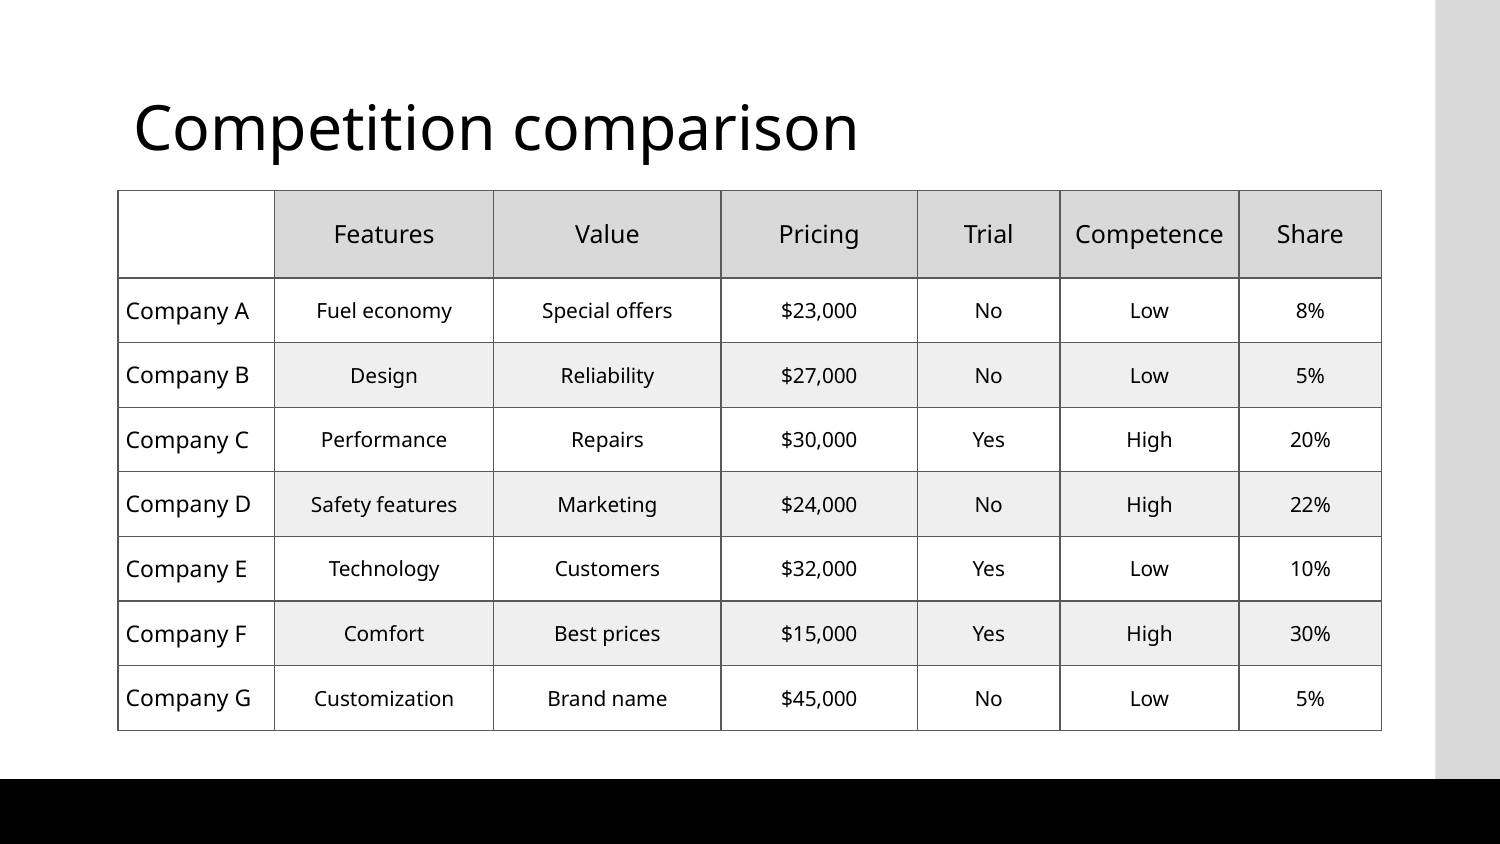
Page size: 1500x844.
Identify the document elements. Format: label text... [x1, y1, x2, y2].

table_cell Marketing [494, 472, 720, 536]
table_header Features [275, 191, 493, 277]
table_cell Repairs [494, 408, 720, 471]
table_cell Special offers [494, 279, 720, 342]
table_cell Yes [918, 408, 1059, 471]
table_cell Brand name [494, 666, 720, 730]
table_cell Comfort [275, 602, 493, 665]
table_cell $45,000 [722, 666, 917, 730]
table_header Pricing [722, 191, 917, 277]
table_header Value [494, 191, 720, 277]
table_cell Company C [119, 408, 274, 471]
table_cell High [1061, 602, 1238, 665]
table_cell $24,000 [722, 472, 917, 536]
table_cell Company D [119, 472, 274, 536]
table_cell Yes [918, 602, 1059, 665]
table_cell Low [1061, 537, 1238, 600]
table_cell Design [275, 343, 493, 407]
table_cell 5% [1240, 343, 1381, 407]
table_cell $23,000 [722, 279, 917, 342]
table_cell $32,000 [722, 537, 917, 600]
table_cell Performance [275, 408, 493, 471]
table_cell Best prices [494, 602, 720, 665]
table_cell Company F [119, 602, 274, 665]
table_cell Low [1061, 343, 1238, 407]
table_cell 10% [1240, 537, 1381, 600]
table_cell Company B [119, 343, 274, 407]
table_cell Technology [275, 537, 493, 600]
table_header Share [1240, 191, 1381, 277]
table_cell 22% [1240, 472, 1381, 536]
table_cell 30% [1240, 602, 1381, 665]
table_cell High [1061, 472, 1238, 536]
table_cell Safety features [275, 472, 493, 536]
table_cell Company G [119, 666, 274, 730]
table_cell Reliability [494, 343, 720, 407]
table_cell 5% [1240, 666, 1381, 730]
table_cell Low [1061, 279, 1238, 342]
table_cell Low [1061, 666, 1238, 730]
table_cell 8% [1240, 279, 1381, 342]
table_cell $30,000 [722, 408, 917, 471]
table_cell Company E [119, 537, 274, 600]
table_cell Company A [119, 279, 274, 342]
table_cell 20% [1240, 408, 1381, 471]
table_cell No [918, 279, 1059, 342]
table_cell No [918, 343, 1059, 407]
table_cell Customers [494, 537, 720, 600]
table_cell $15,000 [722, 602, 917, 665]
table_cell Fuel economy [275, 279, 493, 342]
table_cell No [918, 472, 1059, 536]
table_cell Yes [918, 537, 1059, 600]
table_cell No [918, 666, 1059, 730]
table_header Trial [918, 191, 1059, 277]
table_cell Customization [275, 666, 493, 730]
table_cell $27,000 [722, 343, 917, 407]
table_header [119, 191, 274, 277]
table_header Competence [1061, 191, 1238, 277]
table_cell High [1061, 408, 1238, 471]
title Competition comparison [118, 72, 1382, 167]
